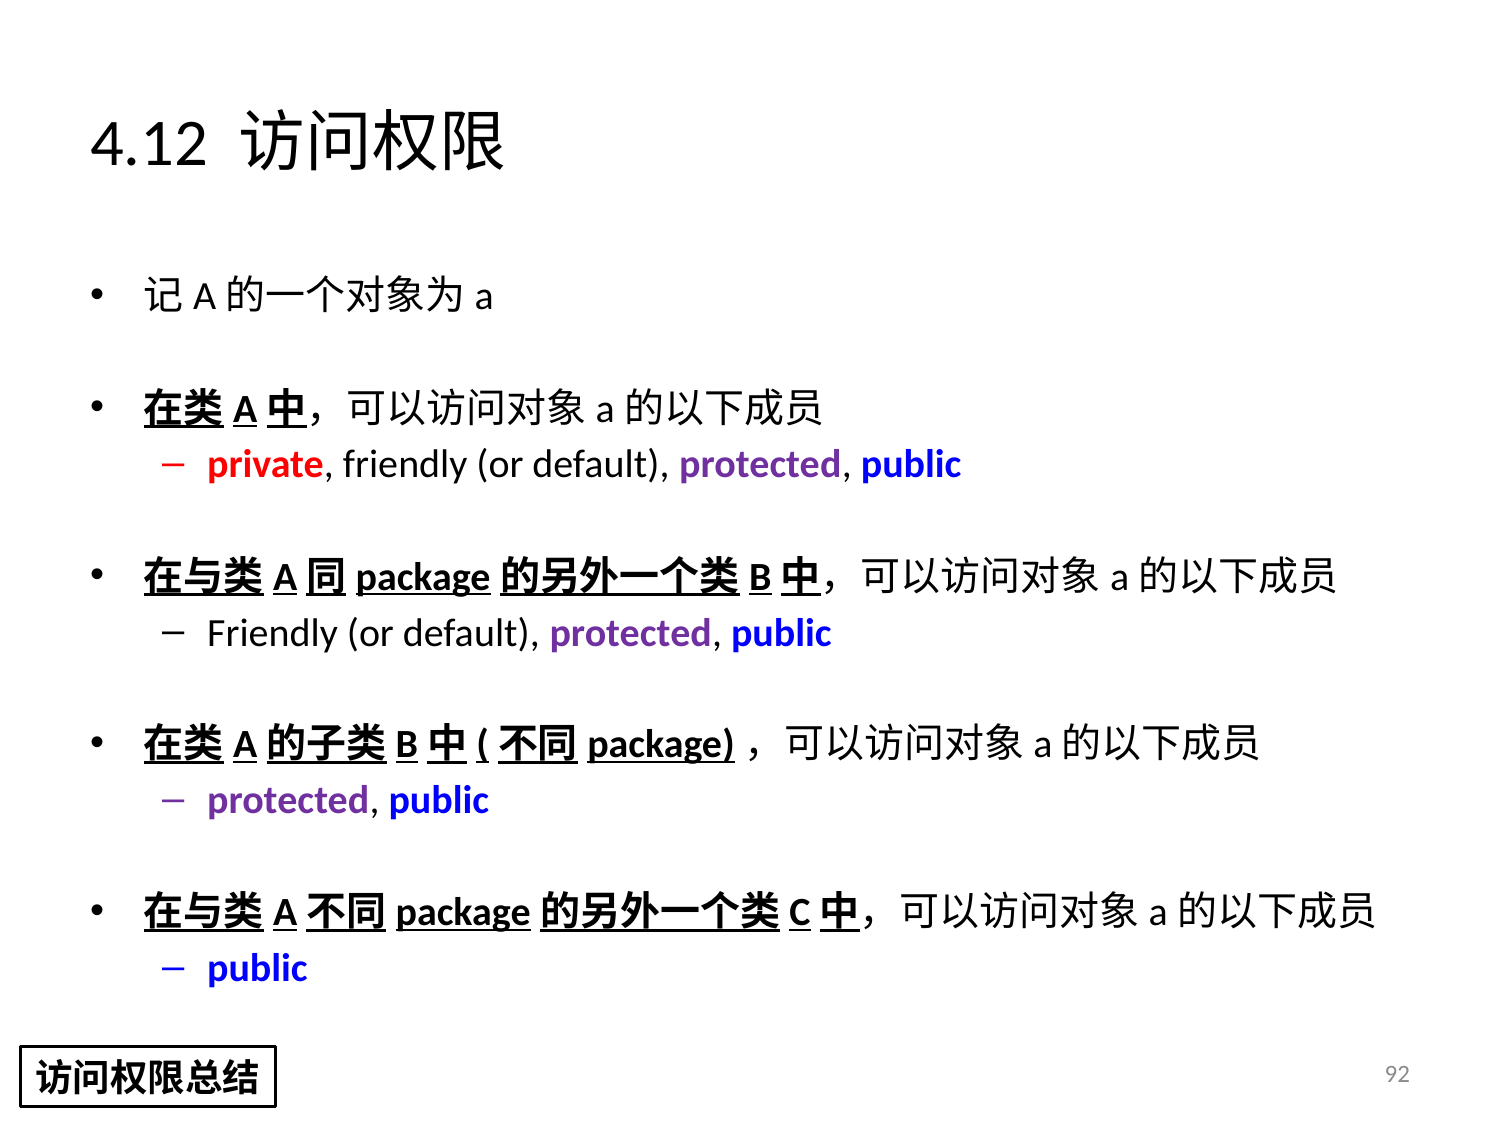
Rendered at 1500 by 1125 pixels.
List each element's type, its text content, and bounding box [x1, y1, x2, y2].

title 4.12 访问权限 [75, 45, 1425, 233]
slide_number 92 [1074, 1042, 1425, 1103]
list 记A的一个对象为a 在类A中，可以访问对象a的以下成员 private, friendly (or default), protected, public 在与类A同package的另外一个类B中，可以访问对象a的以下成员 Friendly (or default), protected, public 在类A的子类B中(不同package)，可以访问对象a的以下成员 protected, public 在与类A不同package的另外一个类C中，可以访问对象a的以下成员 public [75, 262, 1425, 1005]
text_box 访问权限总结 [20, 1046, 276, 1107]
